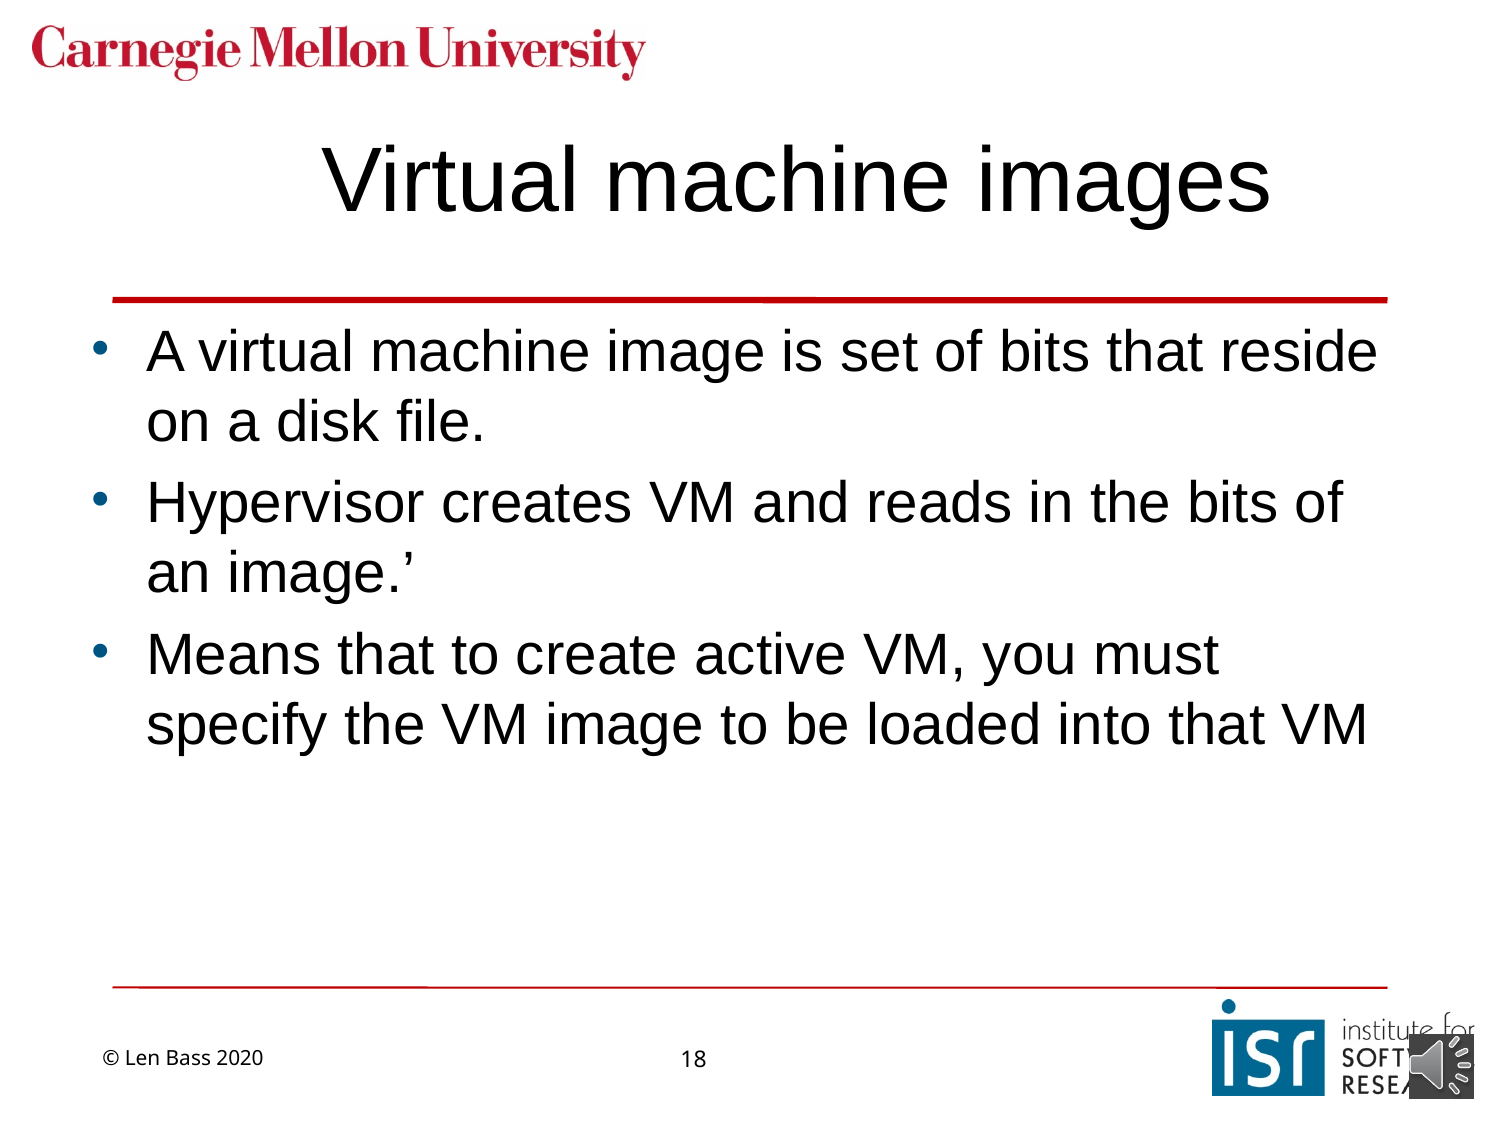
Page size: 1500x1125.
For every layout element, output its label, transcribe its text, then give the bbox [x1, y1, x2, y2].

picture [32, 25, 646, 81]
title Virtual machine images [165, 87, 1430, 263]
list A virtual machine image is set of bits that reside on a disk file. Hypervisor creates VM and reads in the bits of an image.’ Means that to create active VM, you must specify the VM image to be loaded into that VM [75, 305, 1425, 1125]
picture [1408, 999, 1476, 1101]
